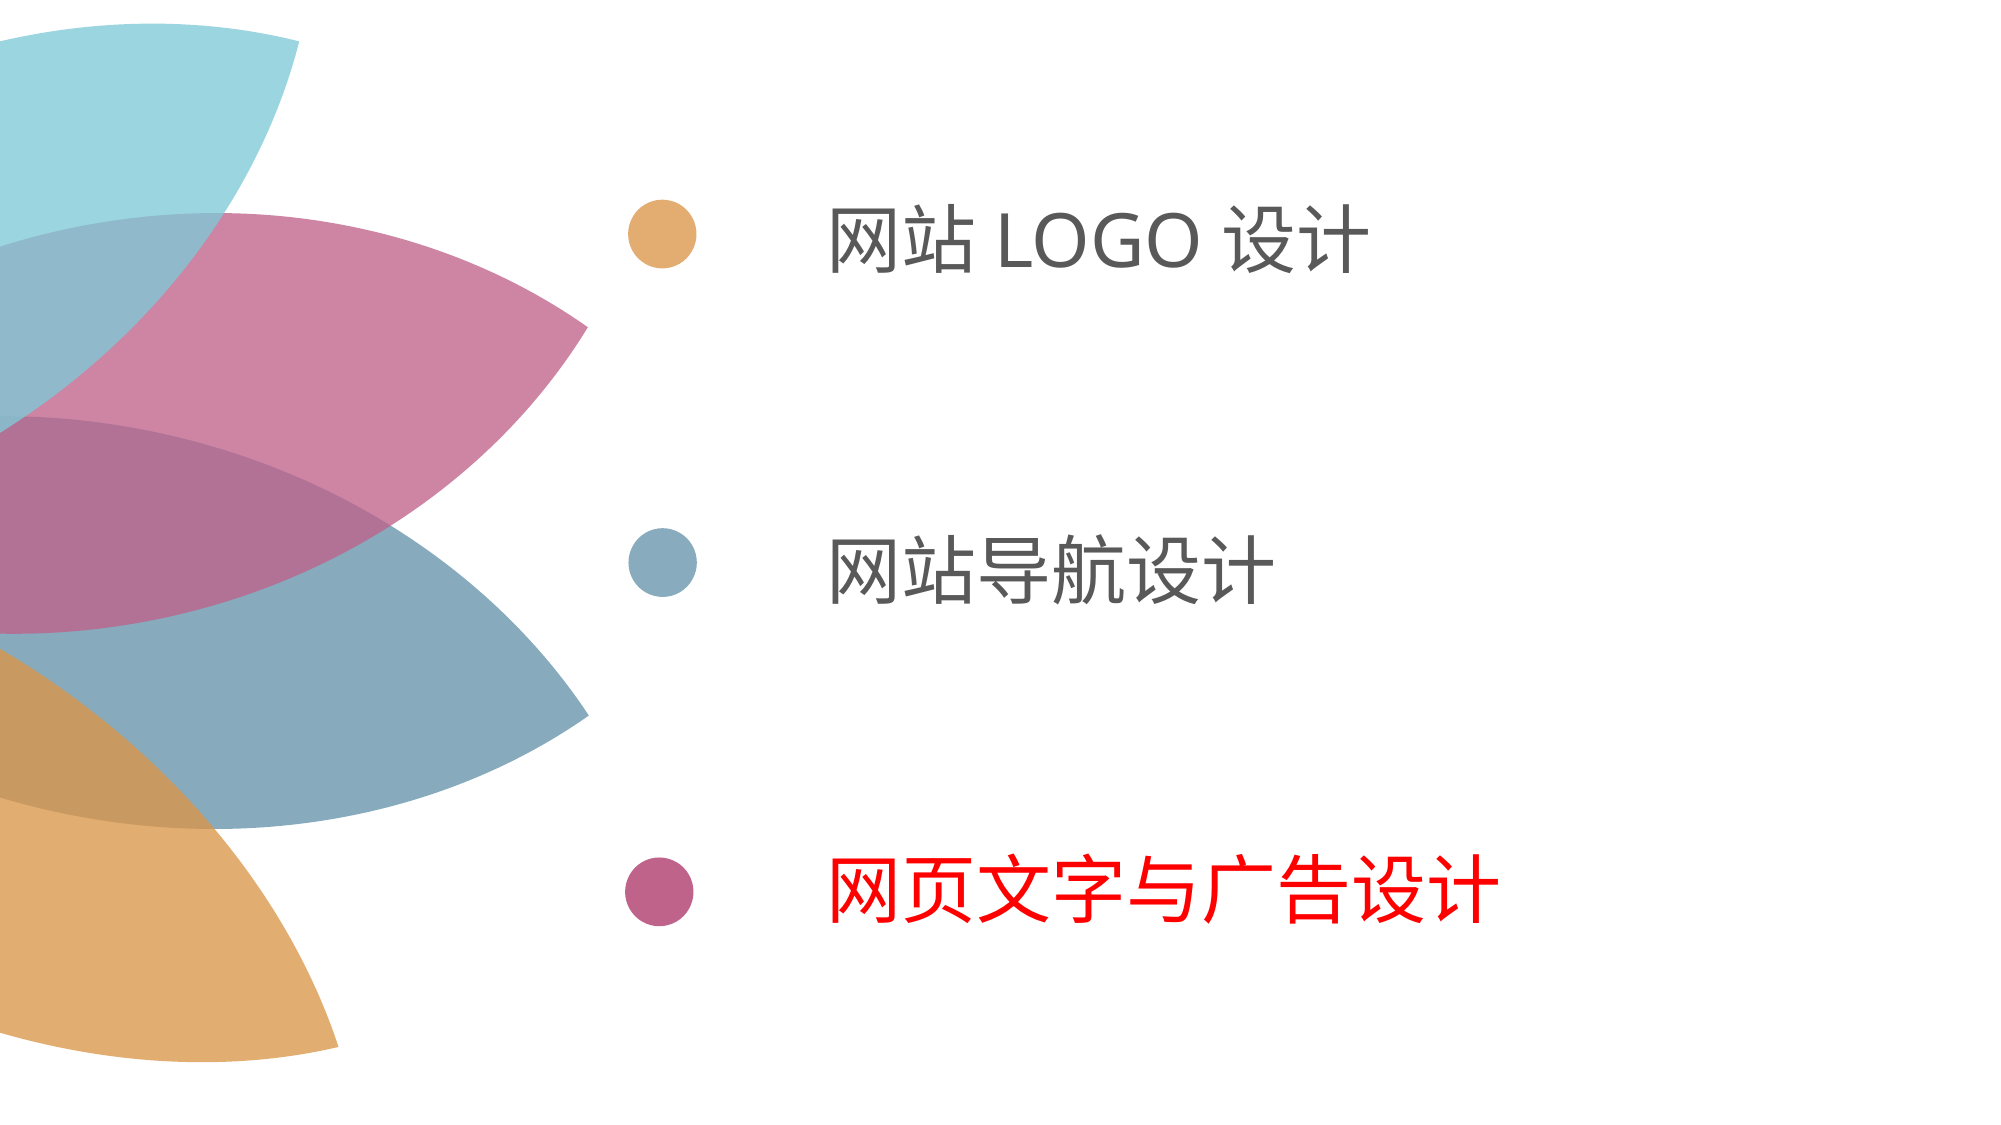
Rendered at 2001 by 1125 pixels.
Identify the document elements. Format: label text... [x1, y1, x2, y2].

text_box 网页文字与广告设计 [799, 846, 1595, 930]
text_box 网站导航设计 [799, 526, 1595, 610]
text_box 网站LOGO设计 [799, 196, 1572, 280]
